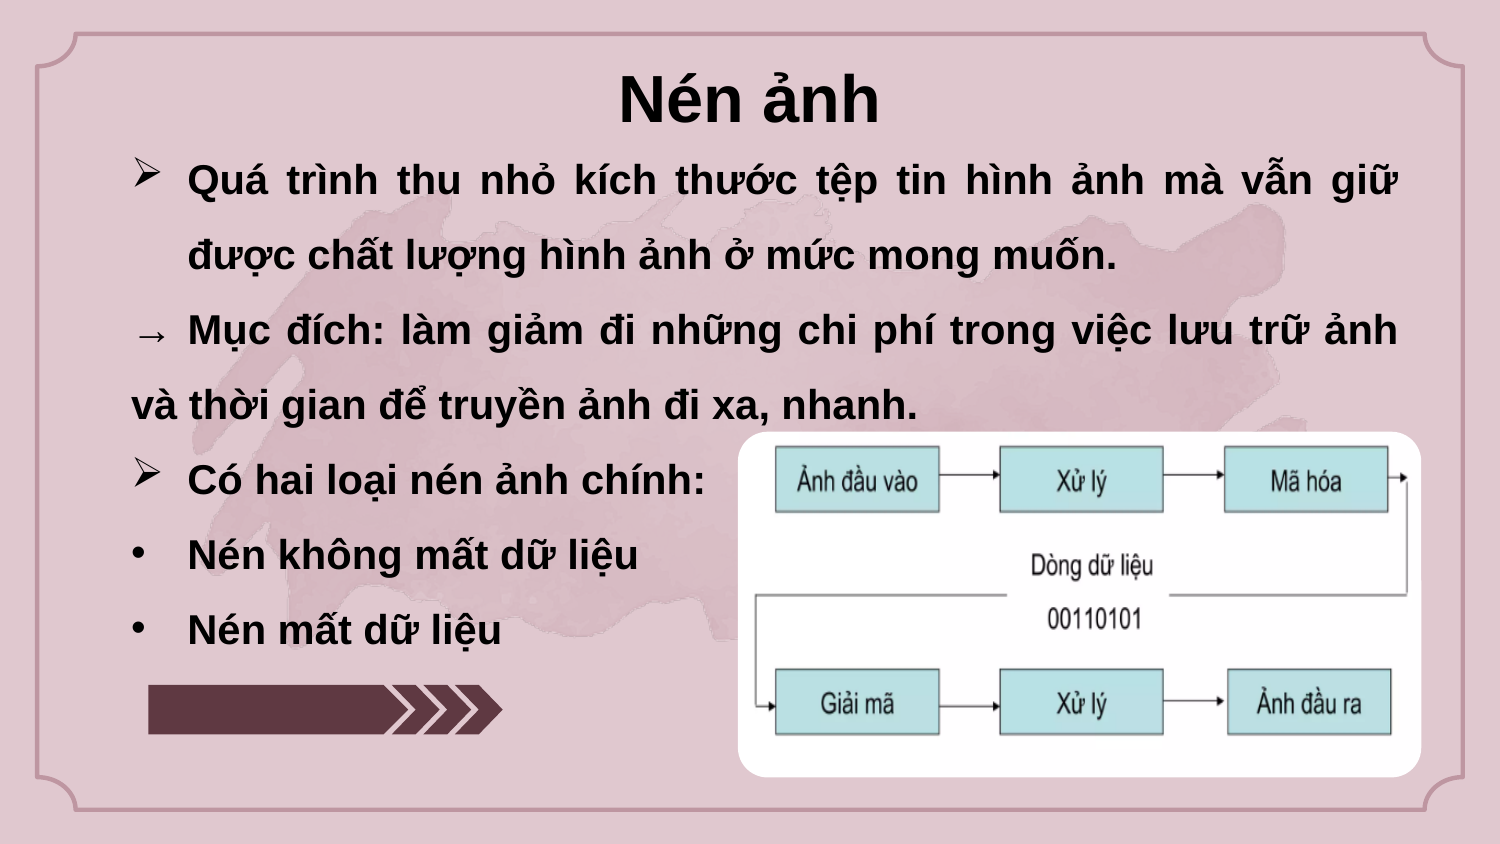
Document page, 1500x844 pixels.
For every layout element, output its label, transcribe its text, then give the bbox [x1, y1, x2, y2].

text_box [148, 684, 504, 735]
text_box Quá trình thu nhỏ kích thước tệp tin hình ảnh mà vẫn giữ được chất lượng hình ảnh ở mức mong muốn. → Mục đích: làm giảm đi những chi phí trong việc lưu trữ ảnh và thời gian để truyền ảnh đi xa, nhanh. Có hai loại nén ảnh chính: Nén không mất dữ liệu Nén mất dữ liệu [116, 120, 1414, 660]
picture [737, 431, 1422, 778]
title Nén ảnh [245, 37, 1255, 120]
